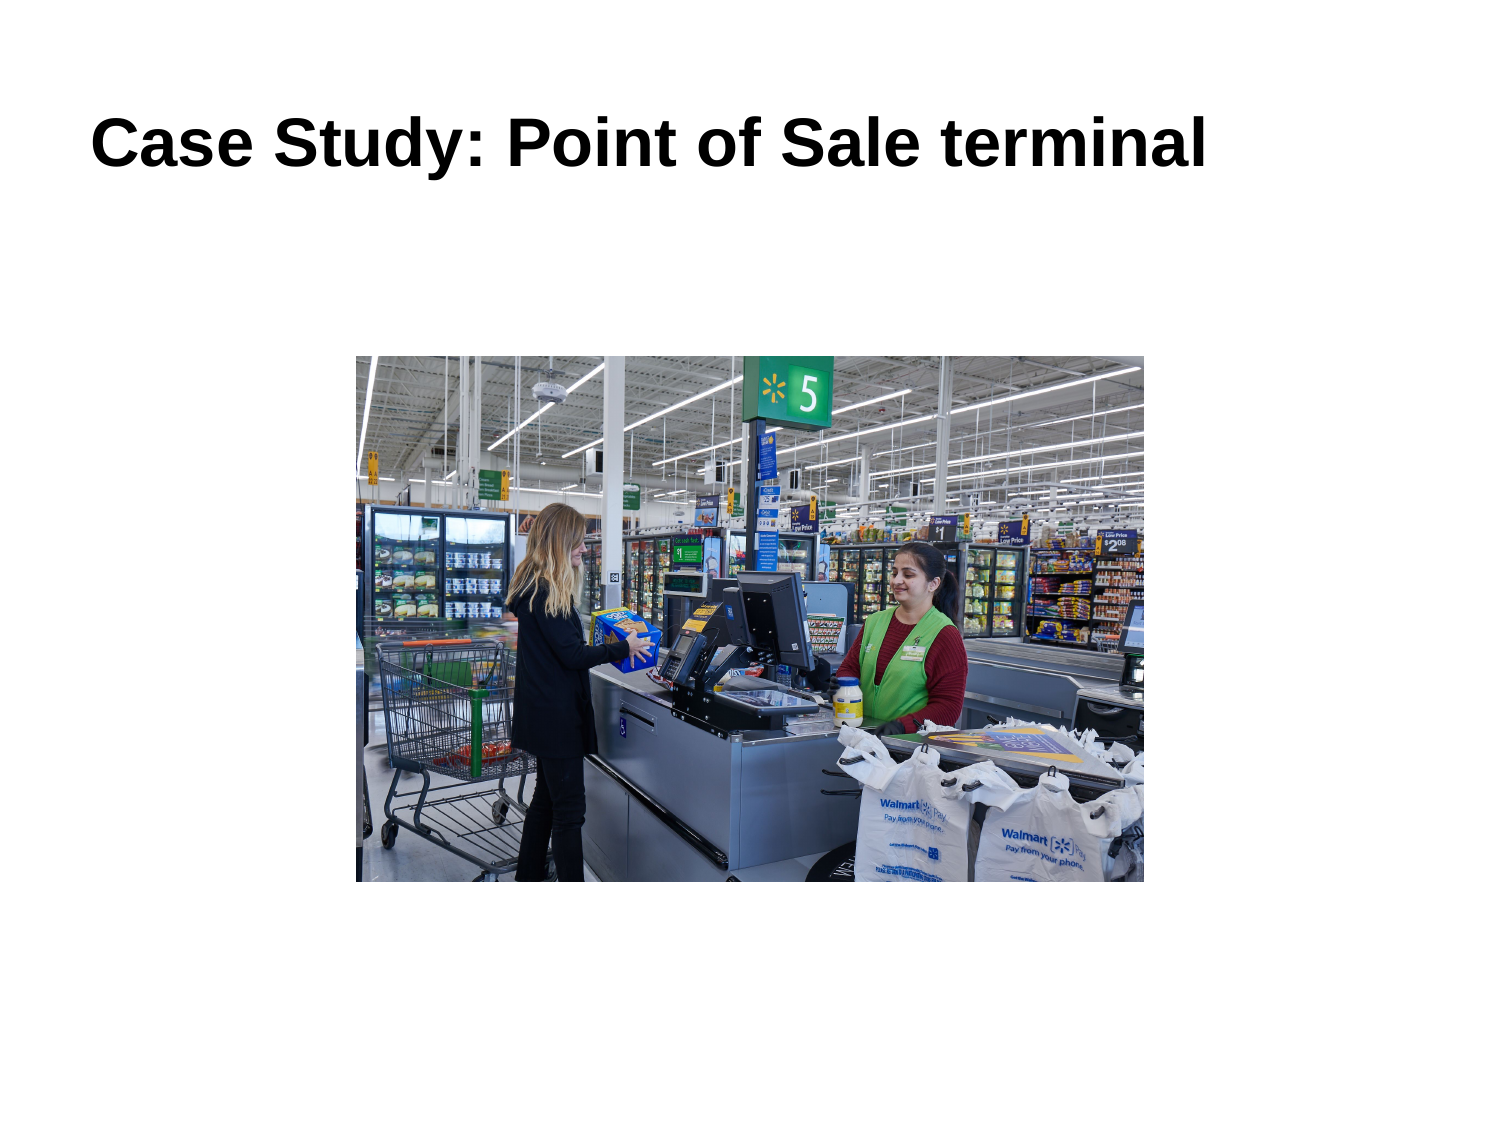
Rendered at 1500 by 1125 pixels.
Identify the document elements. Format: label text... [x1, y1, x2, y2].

picture [356, 355, 1144, 882]
title Case Study: Point of Sale terminal [75, 45, 1425, 233]
